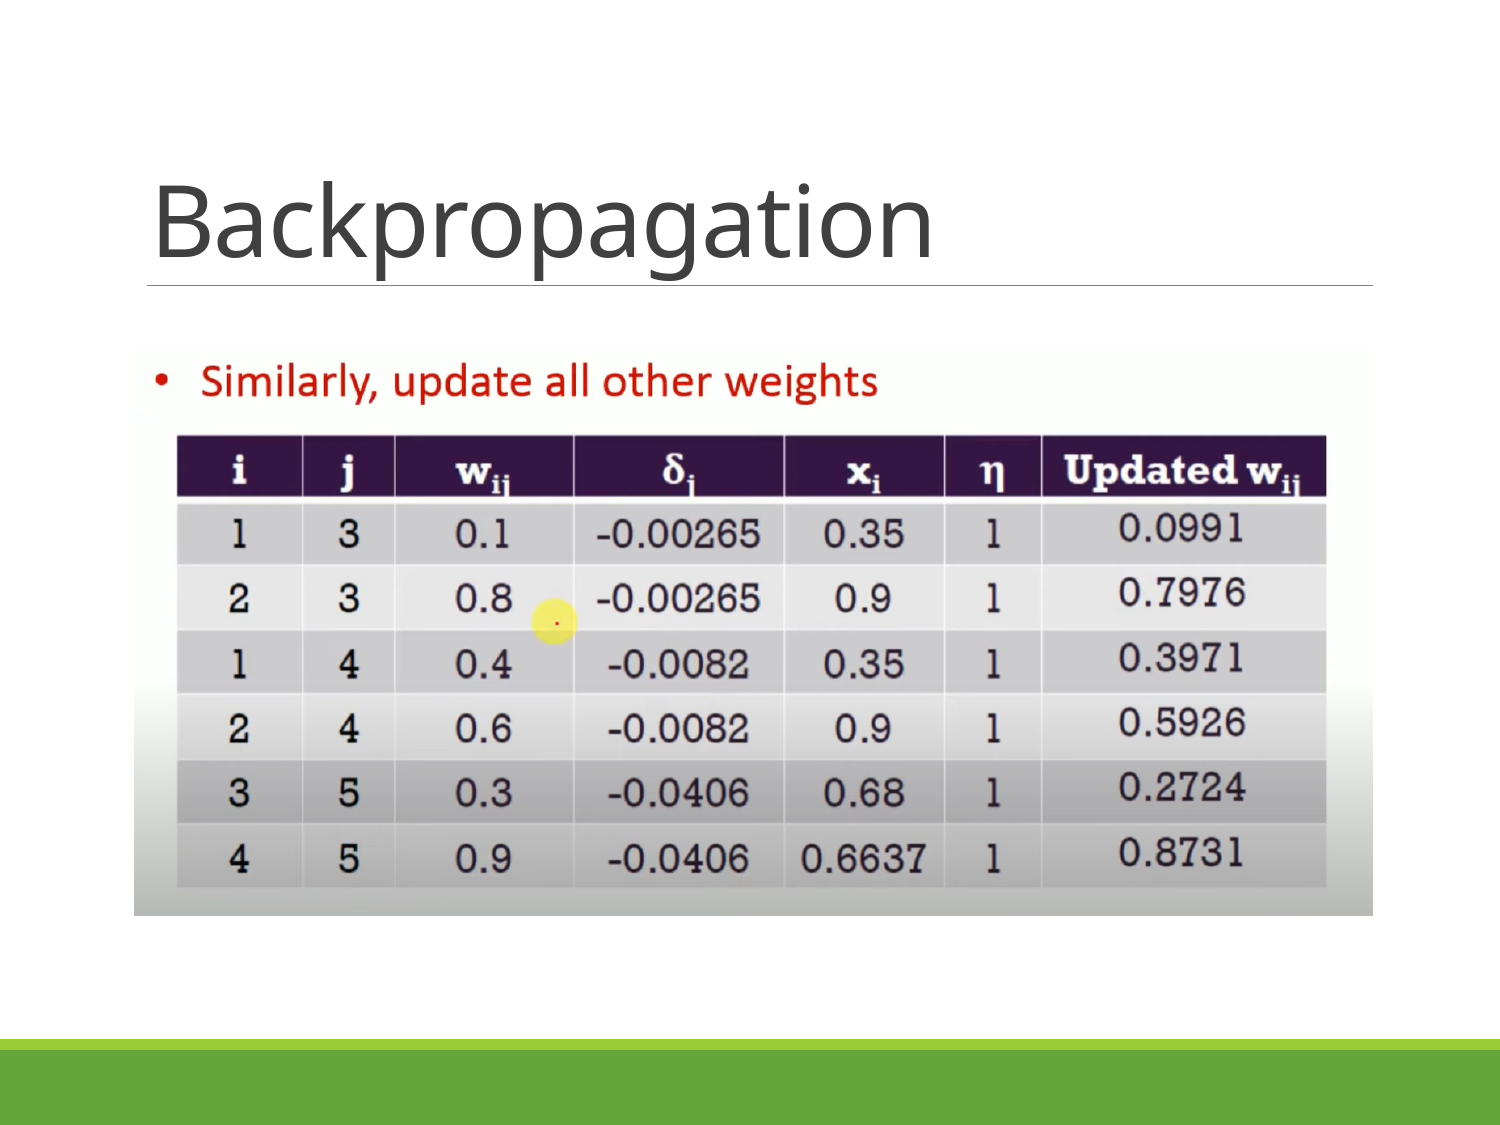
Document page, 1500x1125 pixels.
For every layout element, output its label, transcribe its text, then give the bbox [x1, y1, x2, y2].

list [134, 349, 1373, 917]
title Backpropagation [135, 47, 1373, 285]
